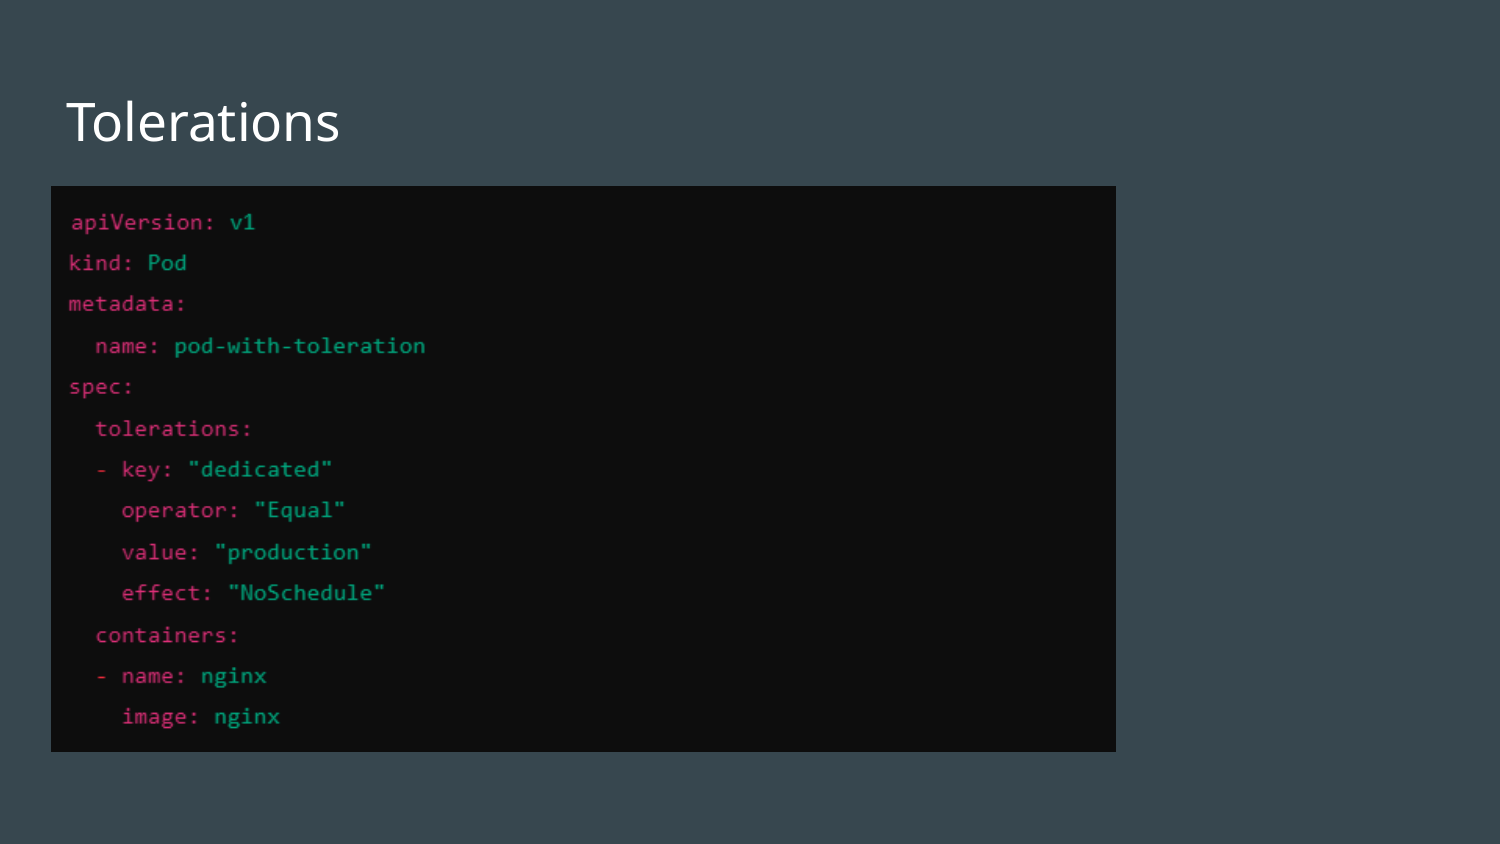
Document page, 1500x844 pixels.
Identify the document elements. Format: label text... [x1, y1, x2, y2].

picture [50, 186, 1116, 753]
title Tolerations [51, 72, 1449, 167]
